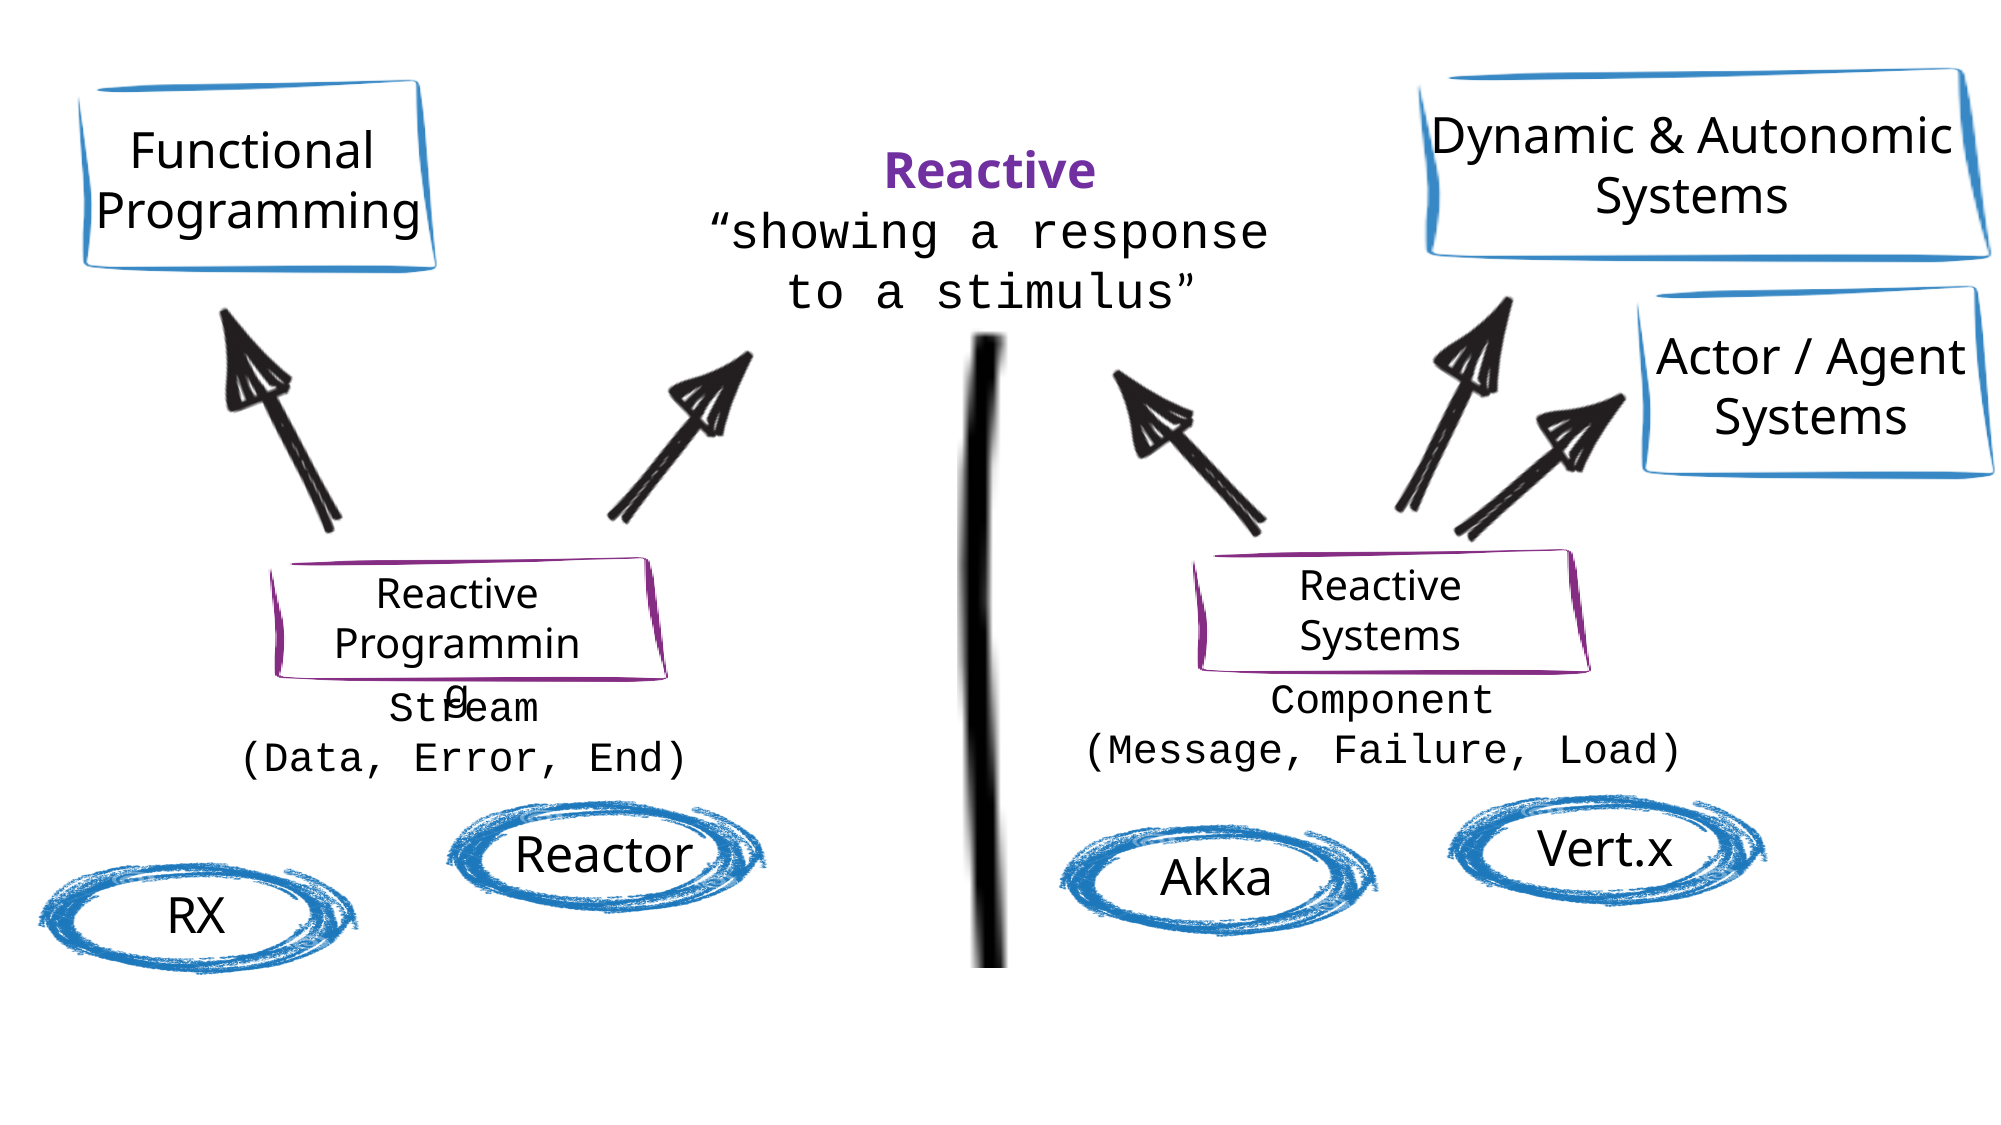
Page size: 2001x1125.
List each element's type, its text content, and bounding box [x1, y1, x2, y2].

picture [228, 273, 1597, 684]
picture [64, 75, 442, 277]
picture [1442, 784, 1769, 909]
text_box Component (Message, Failure, Load) [1067, 664, 1699, 780]
picture [629, 316, 720, 553]
text_box Reactive “showing a response to a stimulus” [684, 131, 1296, 326]
picture [441, 790, 768, 916]
picture [1396, 63, 2000, 266]
text_box Stream (Data, Error, End) [218, 672, 710, 787]
picture [1054, 814, 1380, 939]
picture [33, 852, 360, 977]
picture [1623, 281, 2000, 483]
